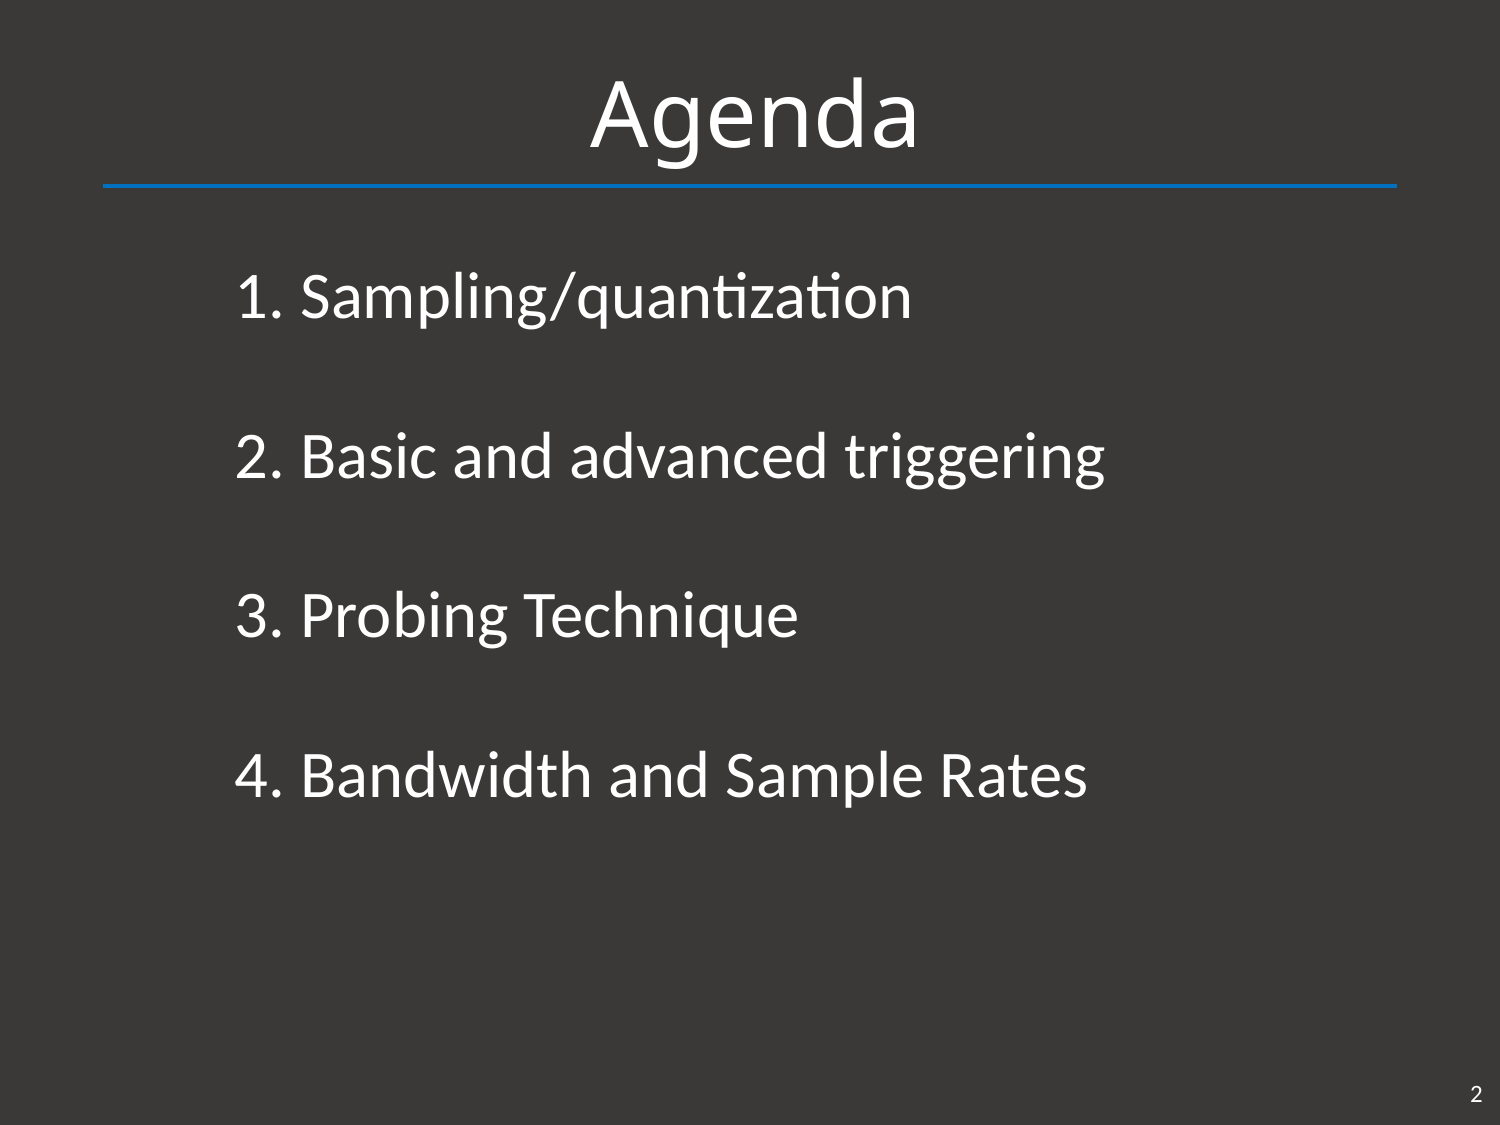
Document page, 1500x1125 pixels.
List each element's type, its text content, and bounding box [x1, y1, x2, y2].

title Agenda [76, 36, 1437, 200]
slide_number 2 [1160, 1062, 1498, 1123]
text_box 1. Sampling/quantization 2. Basic and advanced triggering 3. Probing Technique 4. Bandwidth and Sample Rates [219, 244, 1391, 899]
